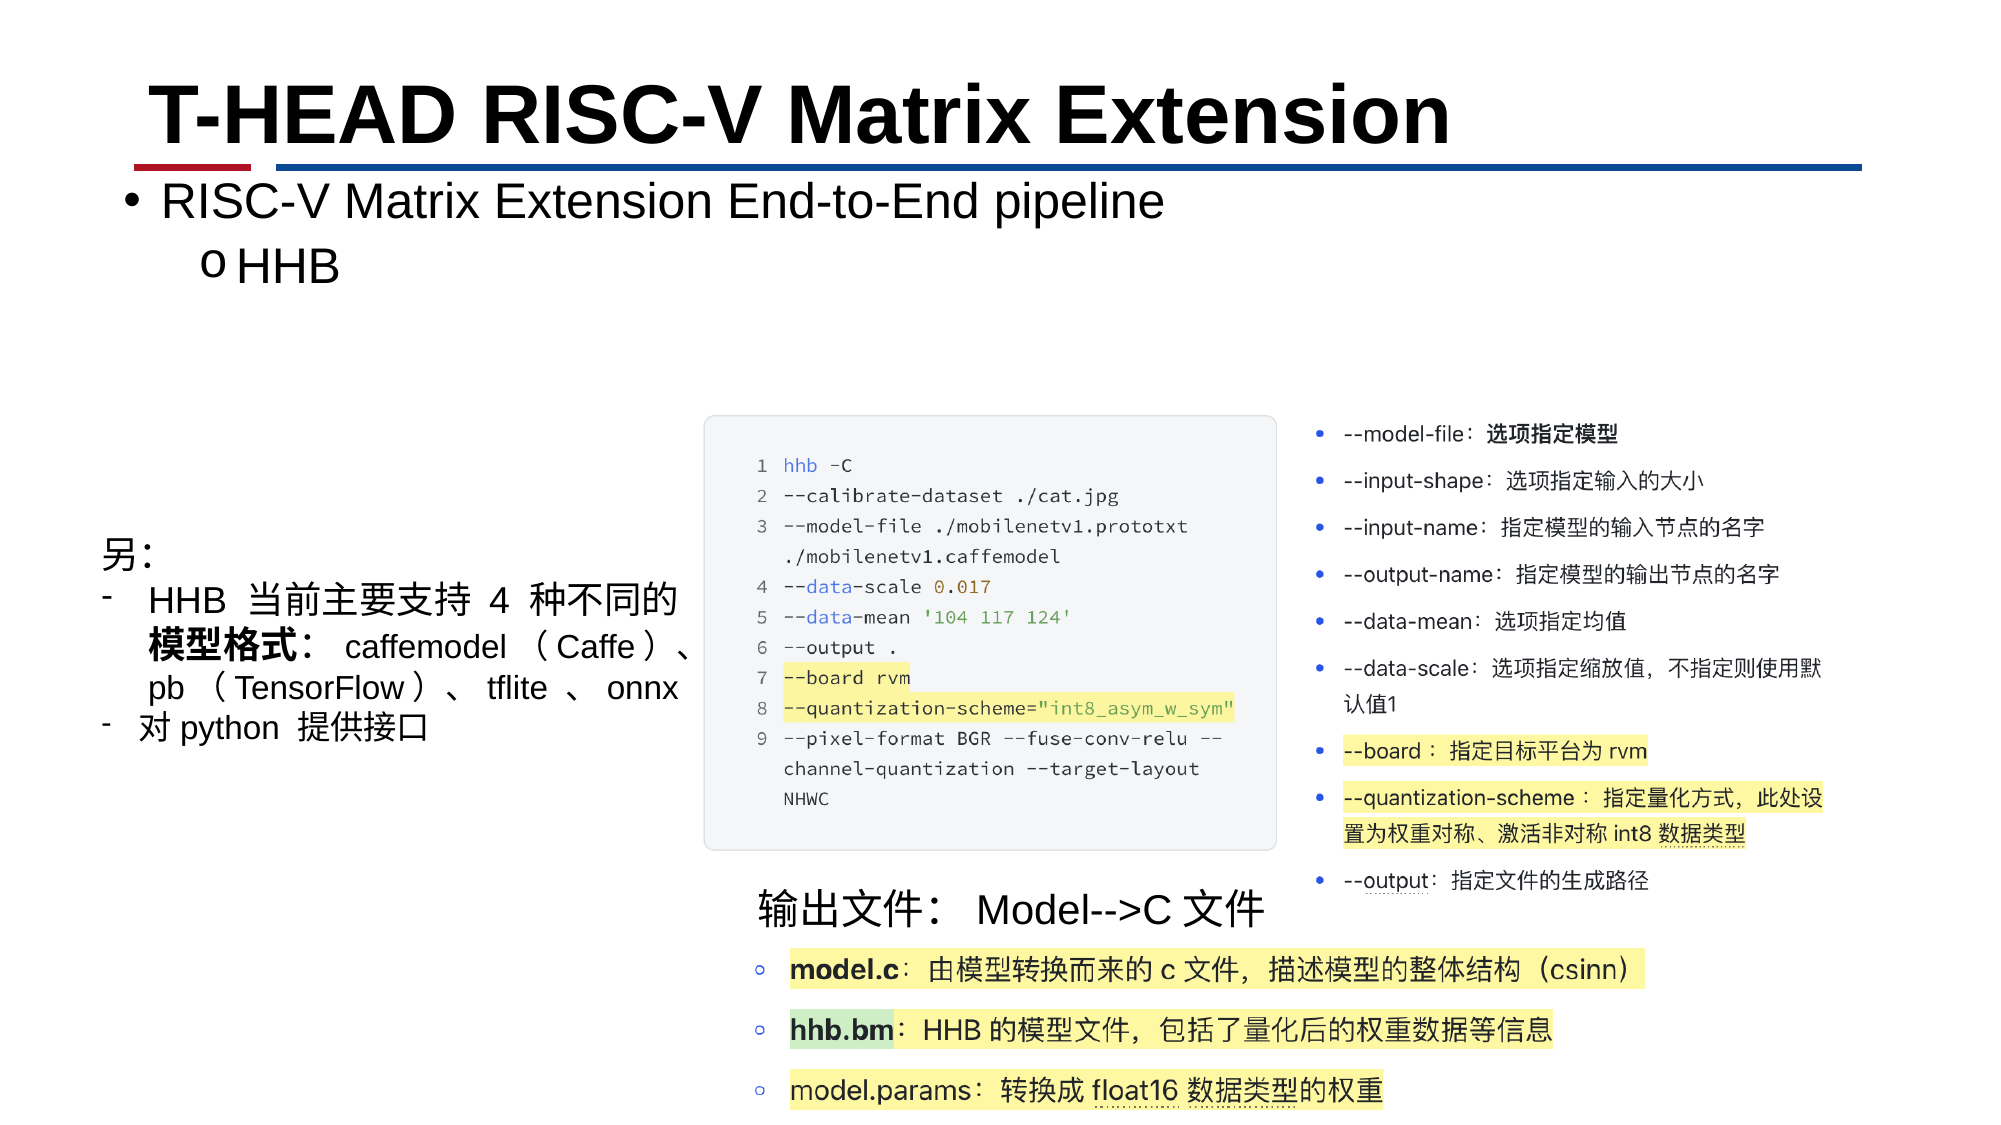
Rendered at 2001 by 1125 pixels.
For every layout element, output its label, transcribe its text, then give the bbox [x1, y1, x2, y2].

title T-HEAD RISC-V Matrix Extension [133, 0, 1863, 168]
text_box 输出文件：Model-->C文件 [742, 907, 1436, 940]
list RISC-V Matrix Extension End-to-End pipeline HHB [108, 168, 1888, 499]
text_box 另： HHB 当前主要支持 4 种不同的模型格式​：caffemodel（Caffe）、pb（TensorFlow）、tflite 、onnx​ 对python 提供接口 [86, 523, 699, 754]
picture [742, 940, 1659, 1125]
picture [699, 408, 1863, 907]
